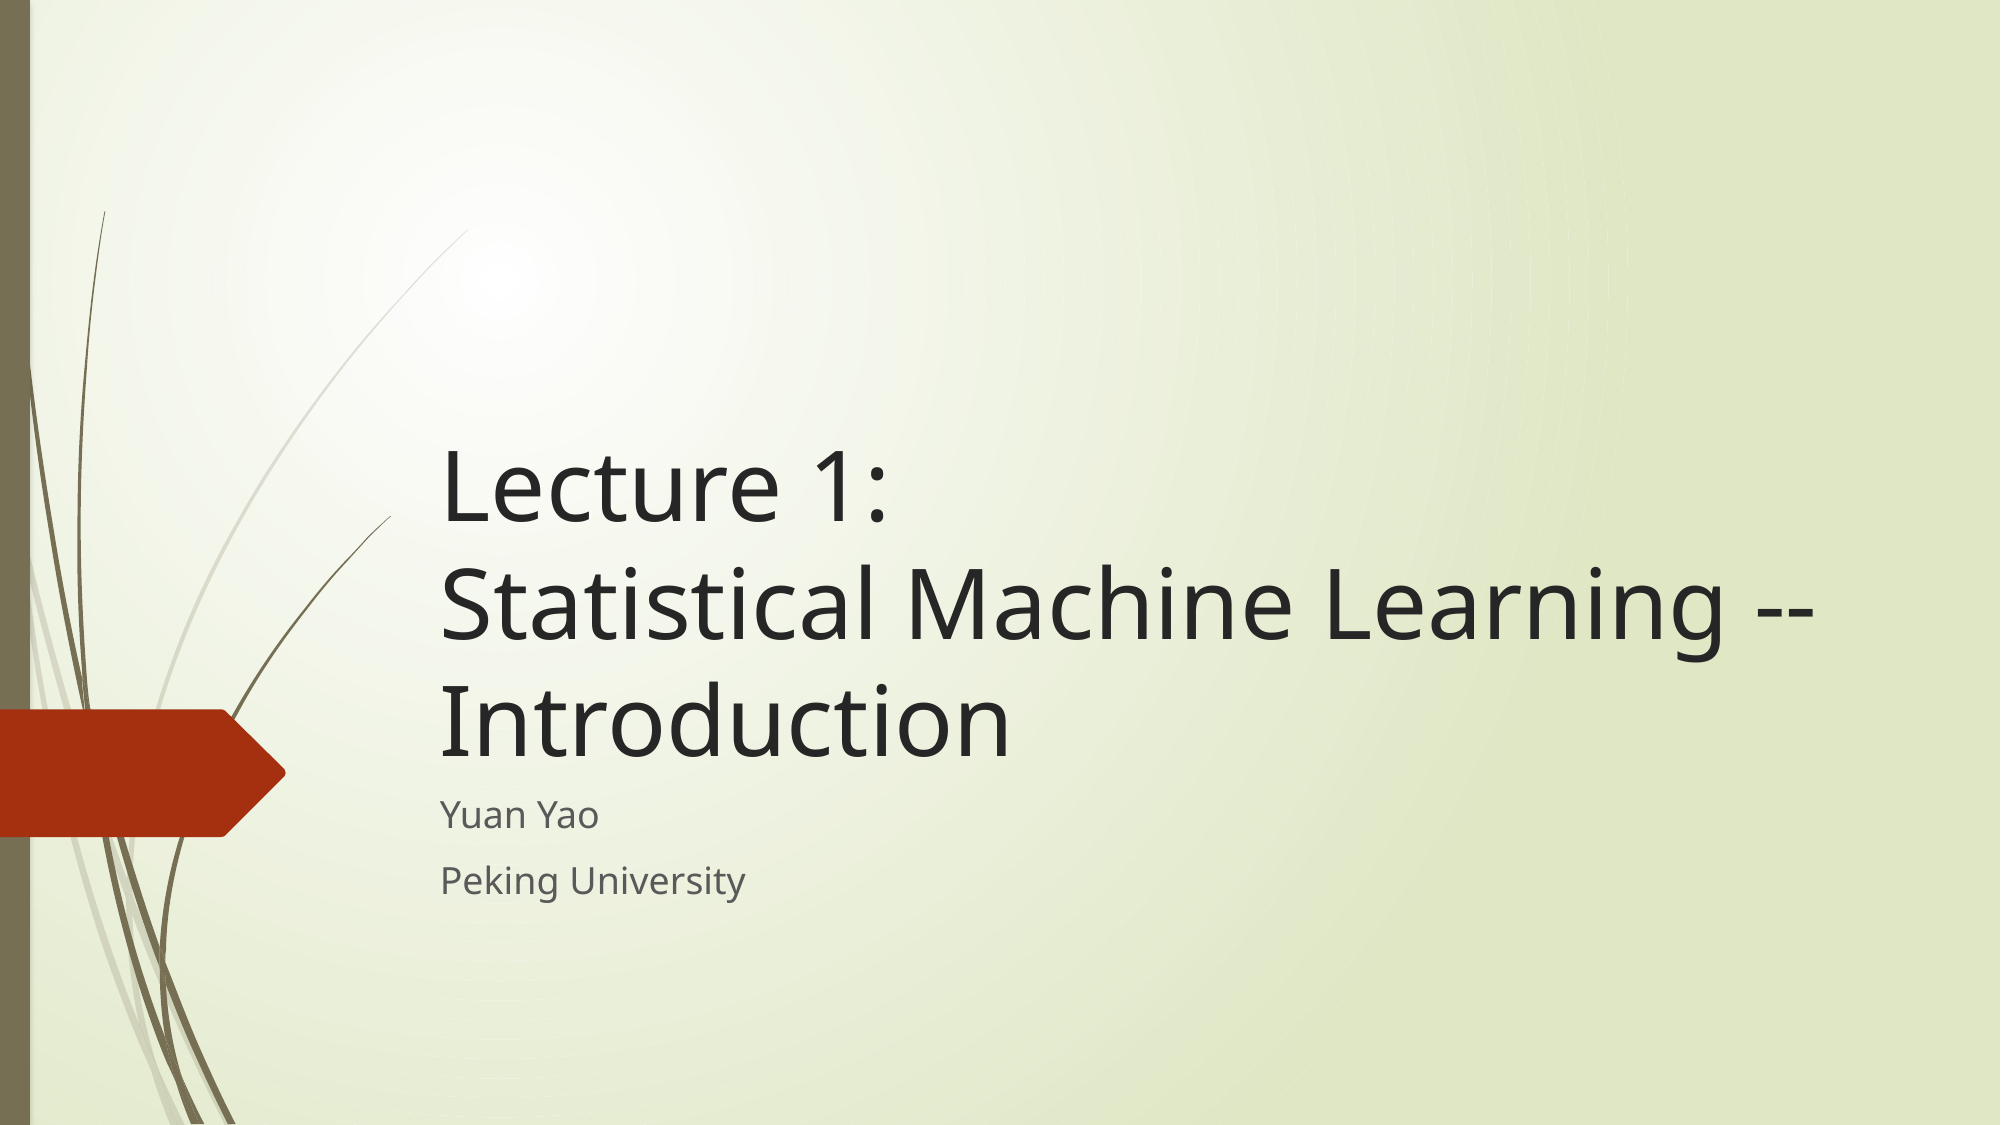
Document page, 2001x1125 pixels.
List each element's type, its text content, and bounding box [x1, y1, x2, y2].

title Lecture 1: Statistical Machine Learning -- Introduction [424, 412, 1888, 783]
subtitle Yuan Yao Peking University [424, 783, 1888, 969]
